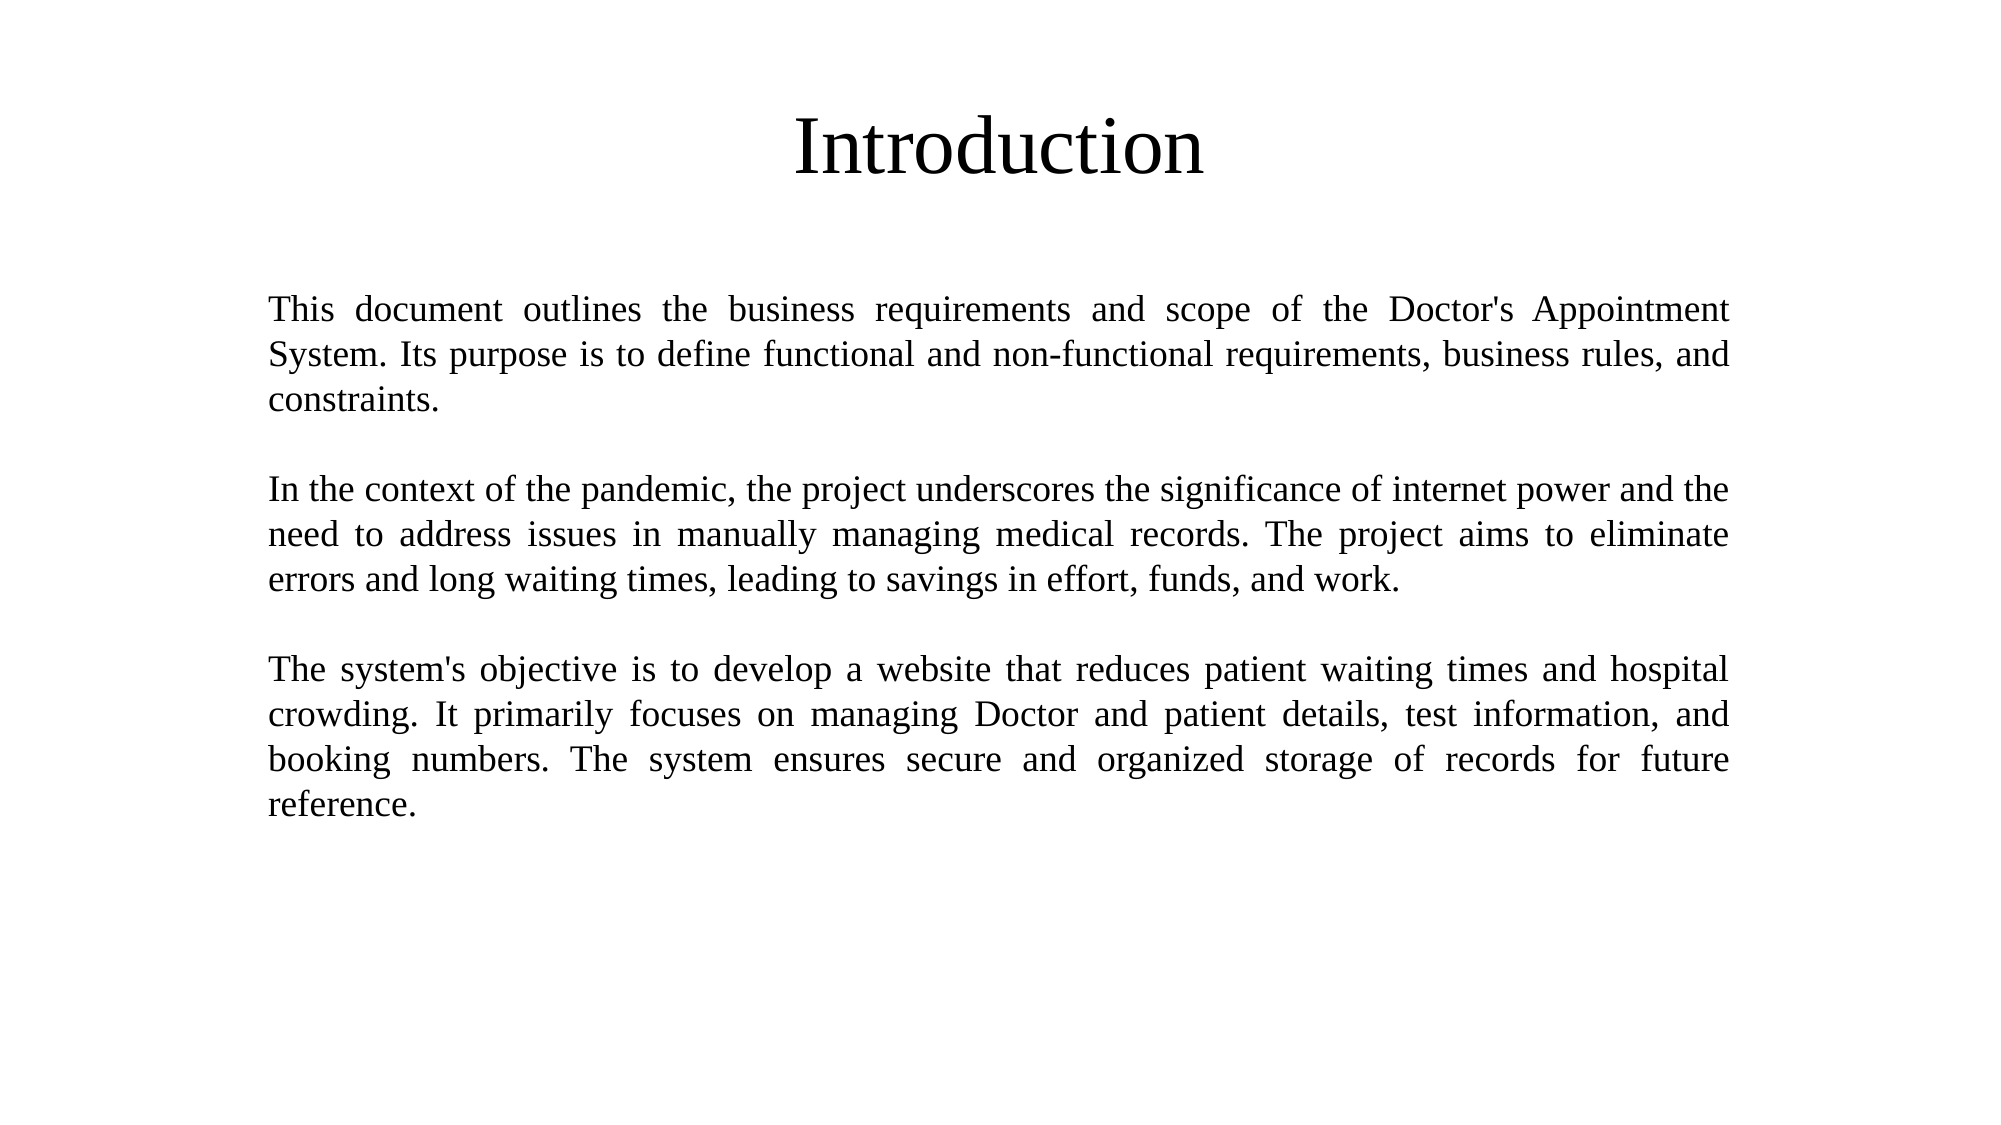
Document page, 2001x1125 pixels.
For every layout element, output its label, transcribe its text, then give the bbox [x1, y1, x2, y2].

text_box Introduction This document outlines the business requirements and scope of the Doctor's Appointment System. Its purpose is to define functional and non-functional requirements, business rules, and constraints. In the context of the pandemic, the project underscores the significance of internet power and the need to address issues in manually managing medical records. The project aims to eliminate errors and long waiting times, leading to savings in effort, funds, and work. The system's objective is to develop a website that reduces patient waiting times and hospital crowding. It primarily focuses on managing Doctor and patient details, test information, and booking numbers. The system ensures secure and organized storage of records for future reference. [253, 82, 1747, 933]
